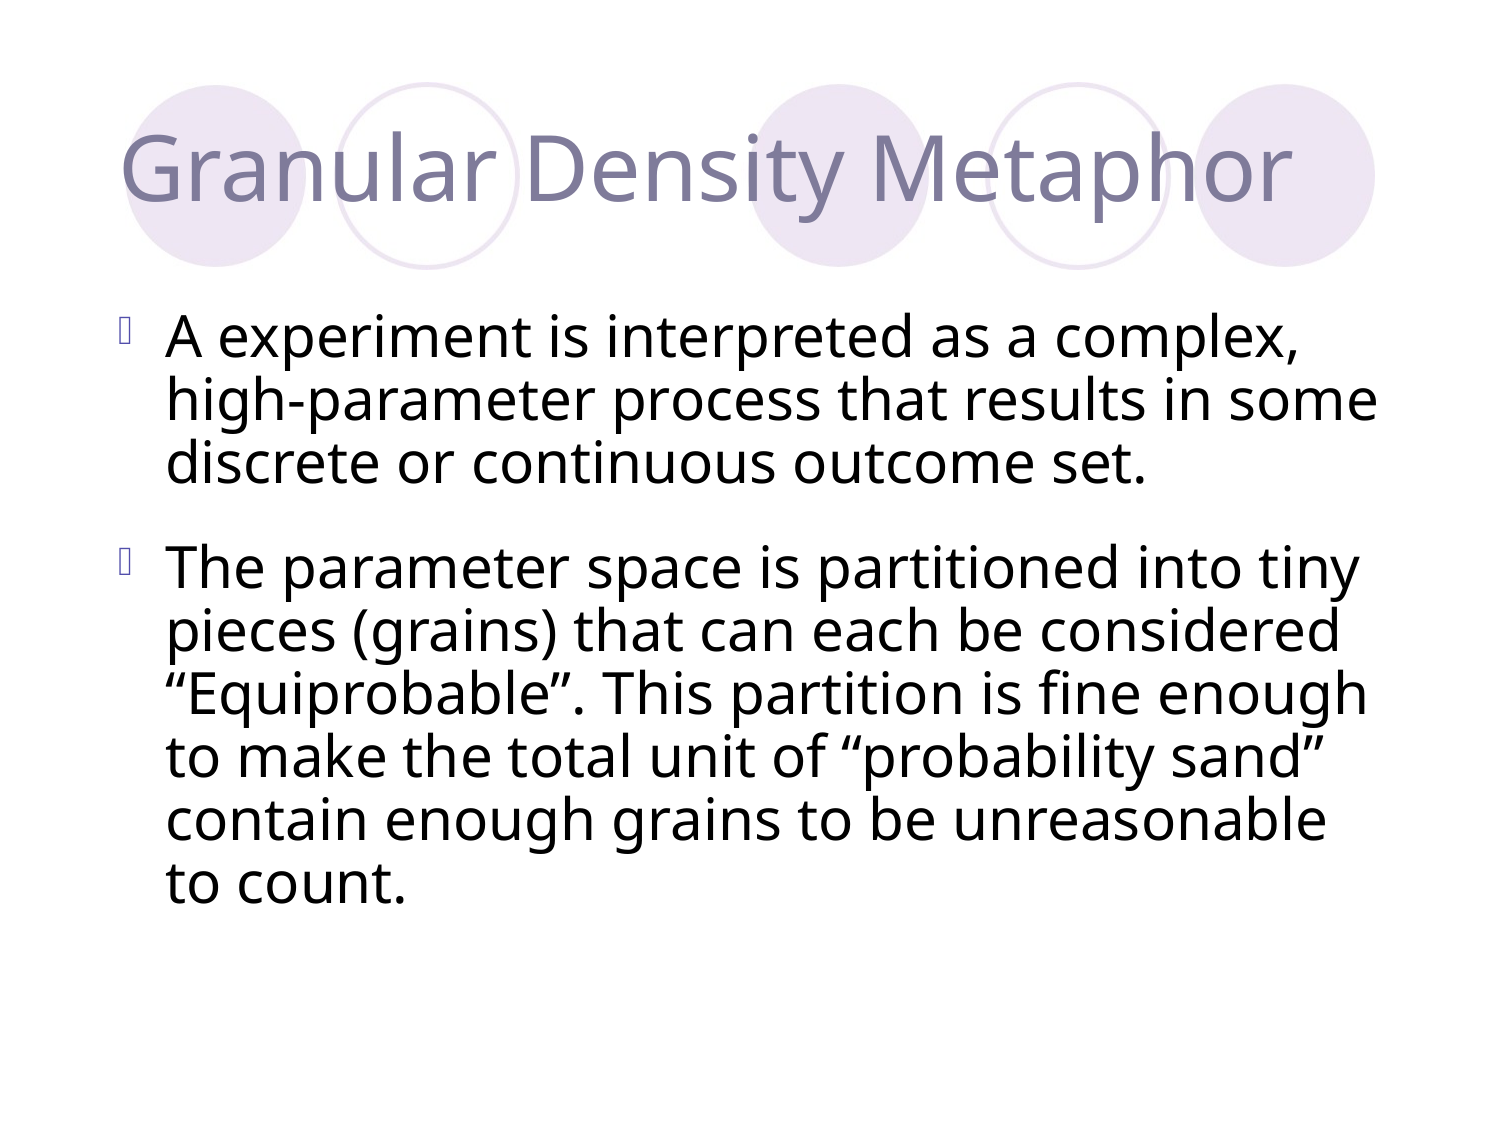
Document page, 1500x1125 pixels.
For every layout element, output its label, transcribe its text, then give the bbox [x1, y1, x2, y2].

list A experiment is interpreted as a complex, high-parameter process that results in some discrete or continuous outcome set. The parameter space is partitioned into tiny pieces (grains) that can each be considered “Equiprobable”. This partition is fine enough to make the total unit of “probability sand” contain enough grains to be unreasonable to count. [103, 299, 1397, 1014]
title Granular Density Metaphor [103, 59, 1397, 271]
